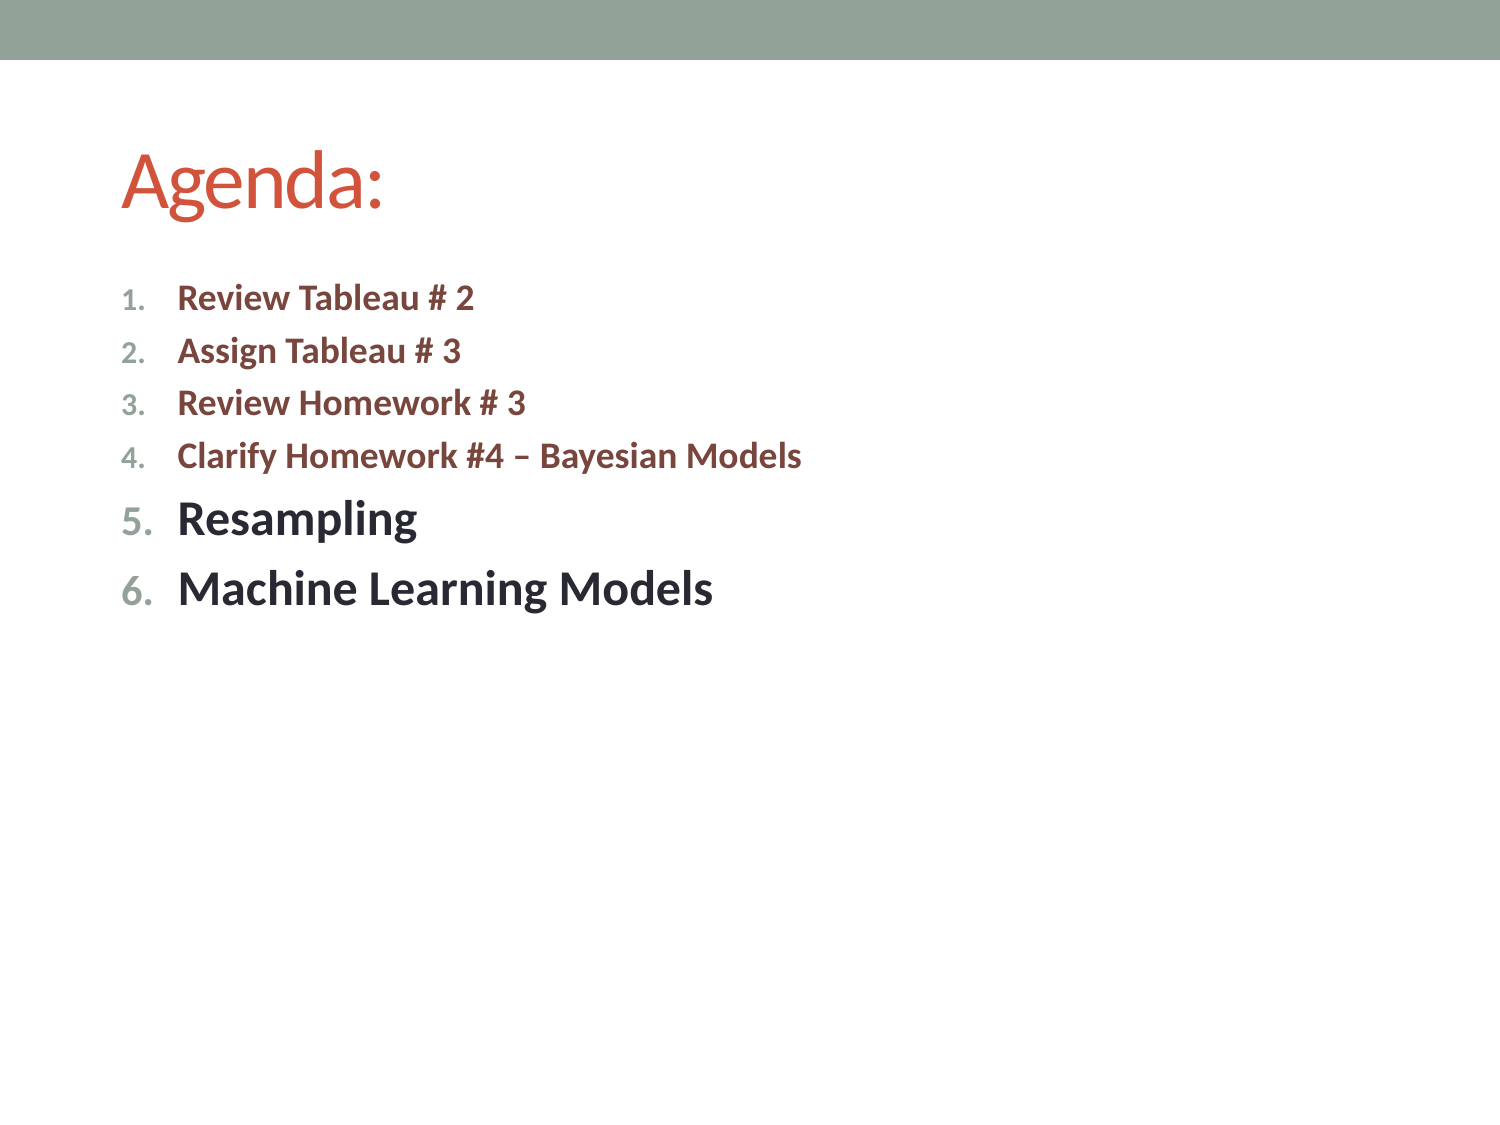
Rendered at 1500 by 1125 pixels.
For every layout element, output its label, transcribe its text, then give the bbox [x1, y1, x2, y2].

title Agenda: [106, 62, 1456, 288]
list Review Tableau # 2 Assign Tableau # 3 Review Homework # 3 Clarify Homework #4 – Bayesian Models Resampling Machine Learning Models [106, 213, 1344, 1063]
